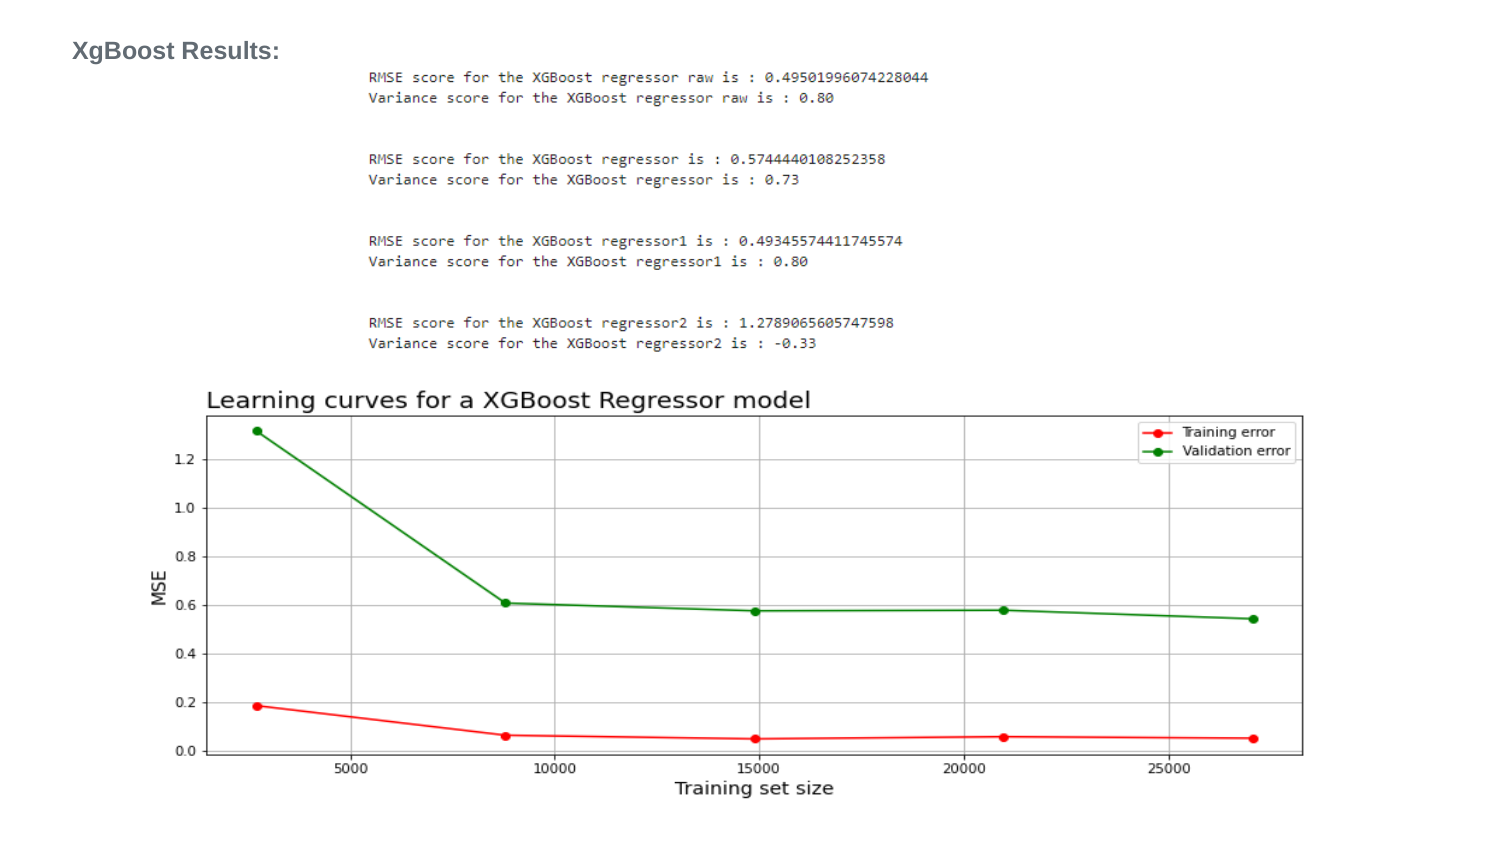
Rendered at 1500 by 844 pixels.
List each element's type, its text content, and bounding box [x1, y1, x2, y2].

picture [364, 62, 964, 360]
text_box XgBoost Results: [57, 26, 531, 72]
picture [139, 382, 1313, 808]
